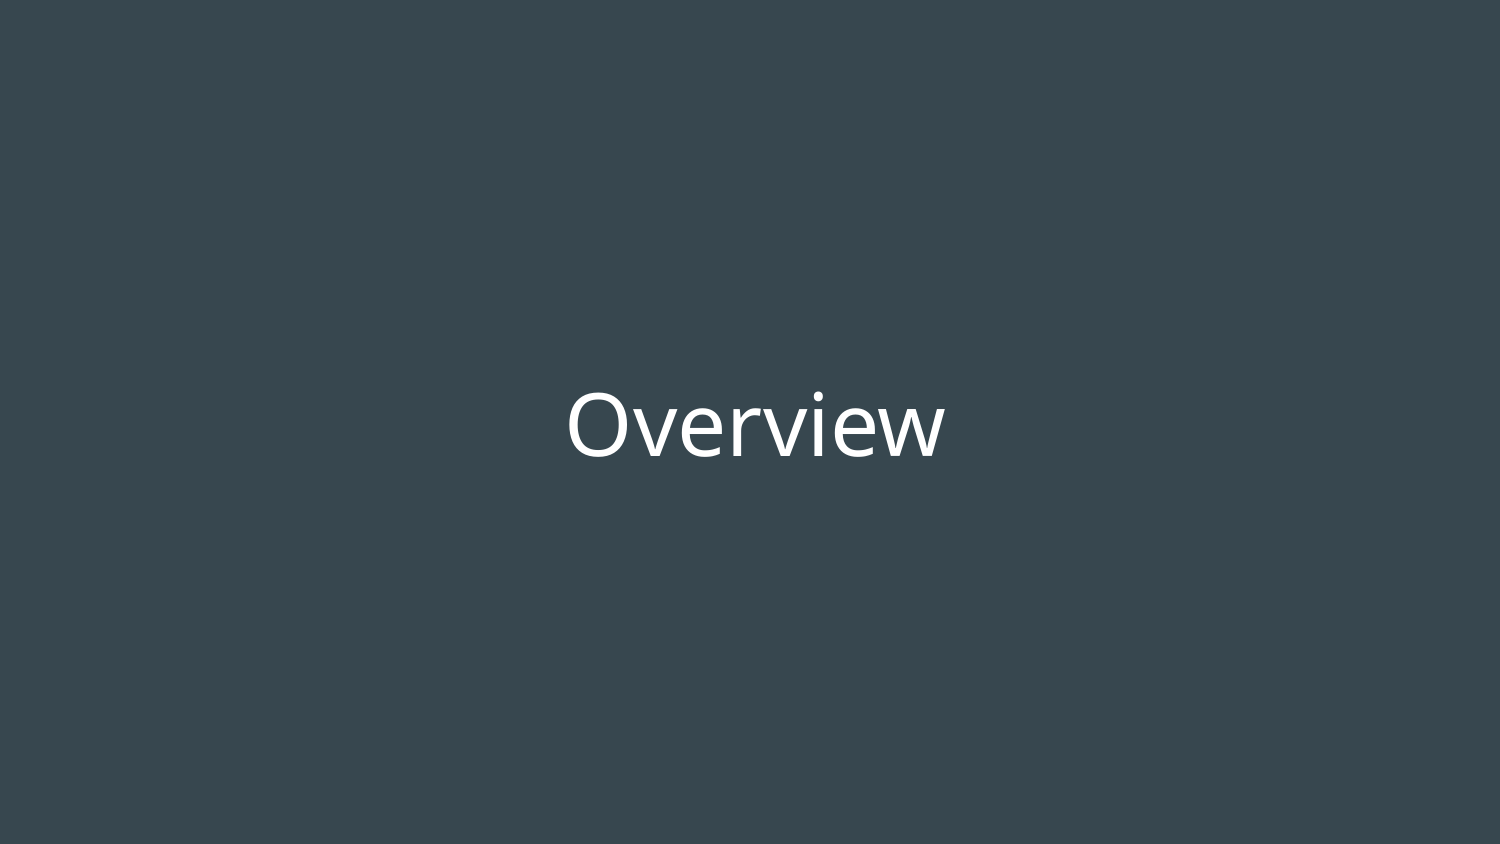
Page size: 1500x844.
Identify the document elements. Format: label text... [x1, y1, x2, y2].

title Overview [113, 351, 1399, 493]
